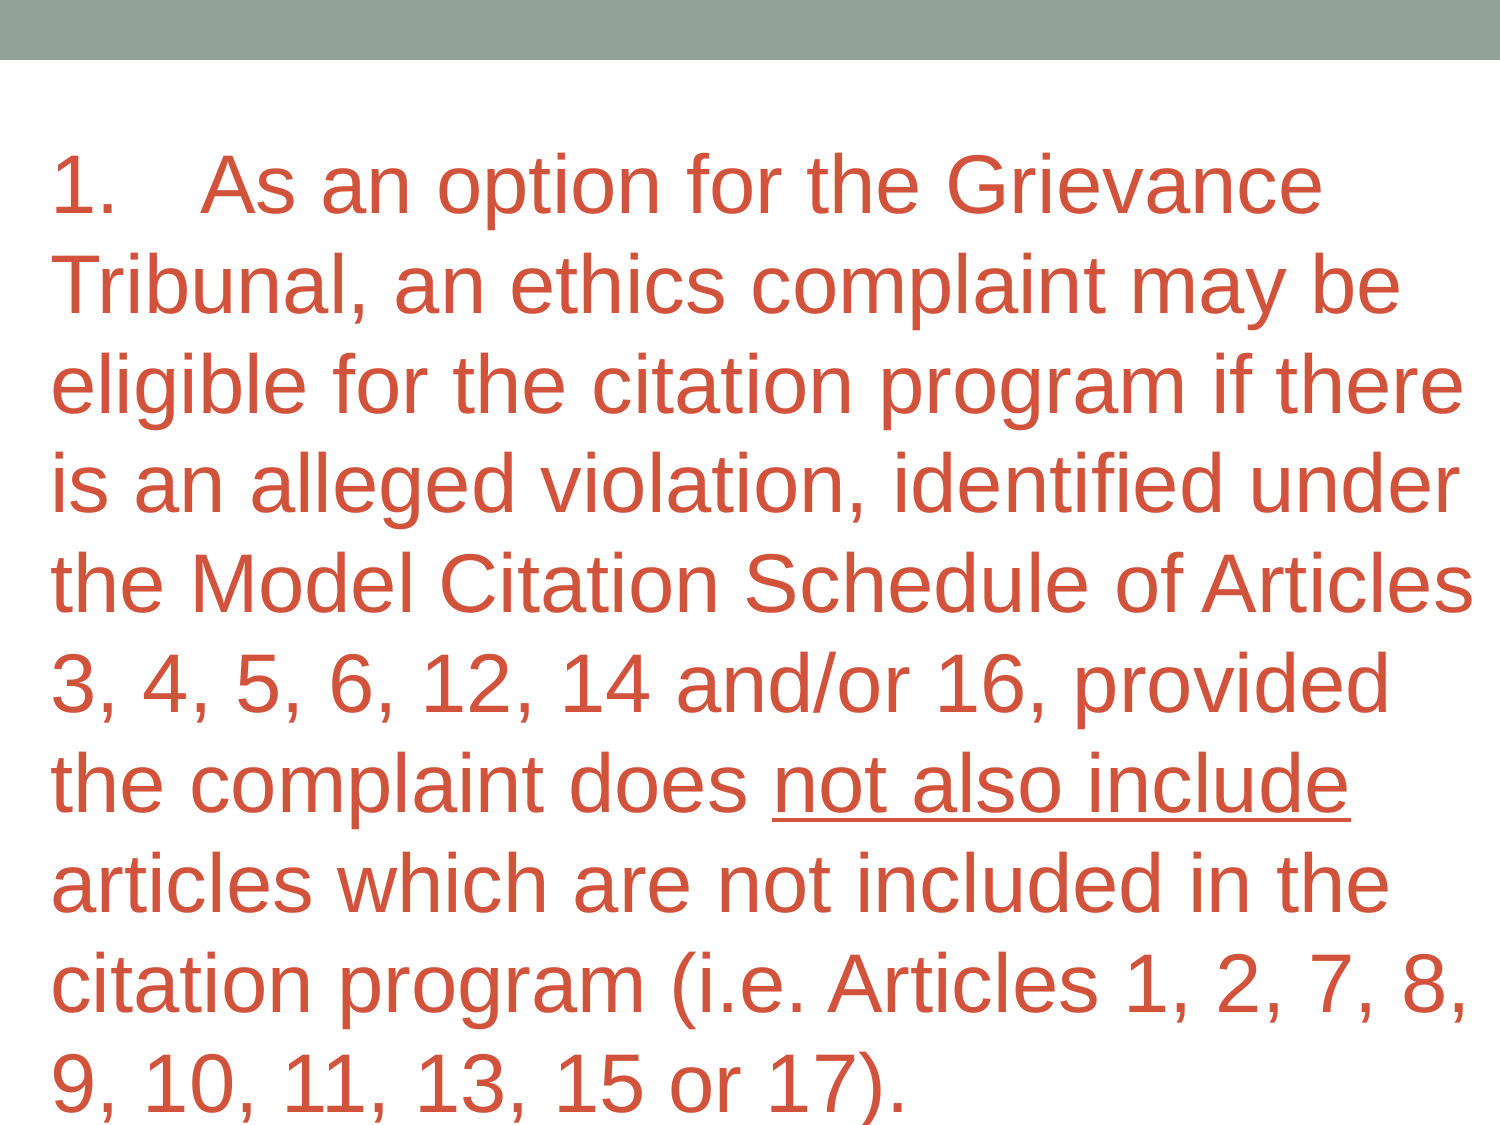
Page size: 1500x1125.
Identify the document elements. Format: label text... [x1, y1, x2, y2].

text_box 1. As an option for the Grievance Tribunal, an ethics complaint may be eligible for the citation program if there is an alleged violation, identified under the Model Citation Schedule of Articles 3, 4, 5, 6, 12, 14 and/or 16, provided the complaint does not also include articles which are not included in the citation program (i.e. Articles 1, 2, 7, 8, 9, 10, 11, 13, 15 or 17). [35, 77, 1500, 1125]
